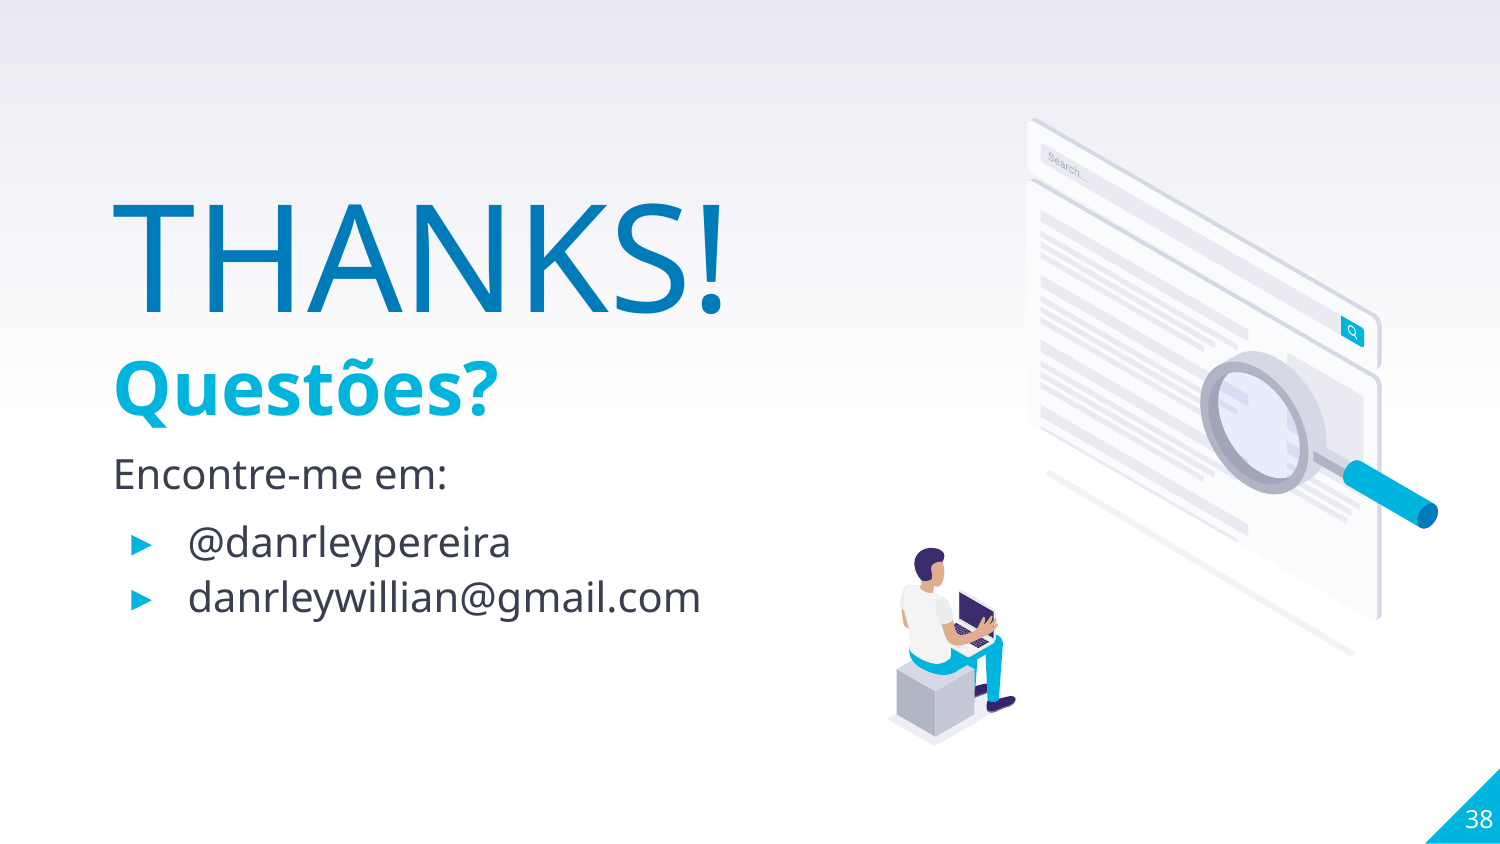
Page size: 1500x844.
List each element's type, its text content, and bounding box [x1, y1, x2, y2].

slide_number 38 [1418, 760, 1494, 838]
title THANKS! [112, 197, 826, 331]
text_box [887, 117, 1439, 747]
subtitle Questões? Encontre-me em: @danrleypereira danrleywillian@gmail.com [112, 331, 826, 647]
